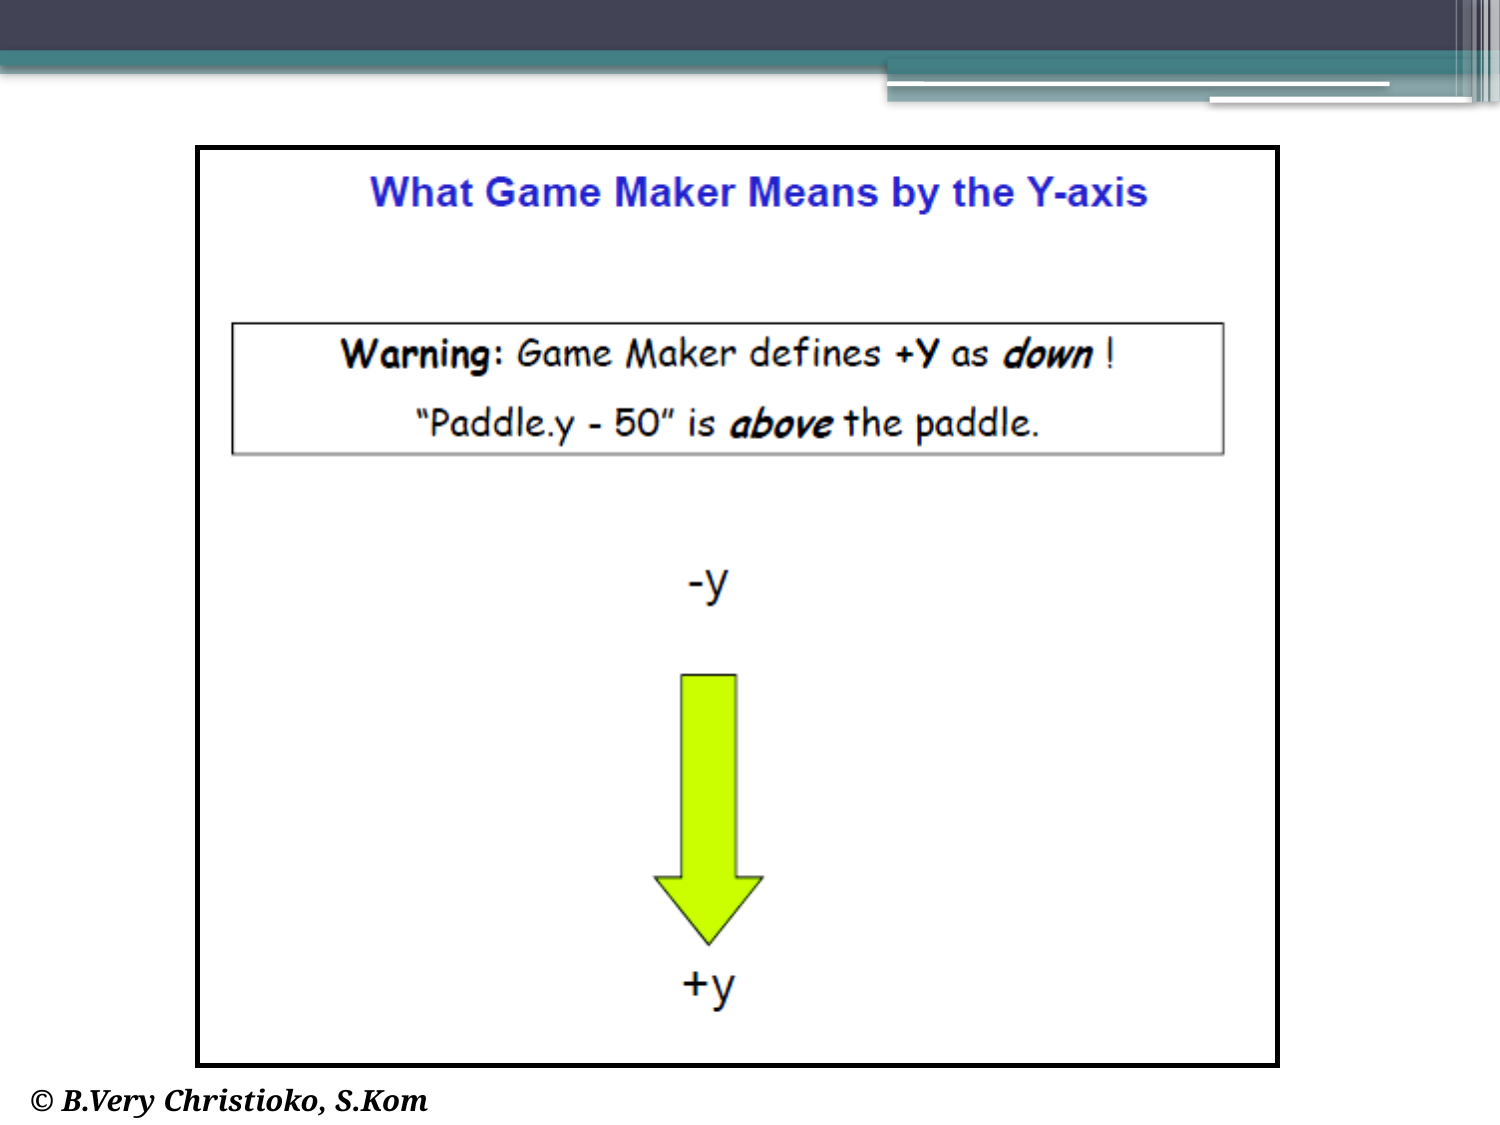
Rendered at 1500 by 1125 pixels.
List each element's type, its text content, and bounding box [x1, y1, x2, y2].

text_box © B.Very Christioko, S.Kom [15, 1074, 444, 1125]
picture [199, 149, 1276, 1064]
